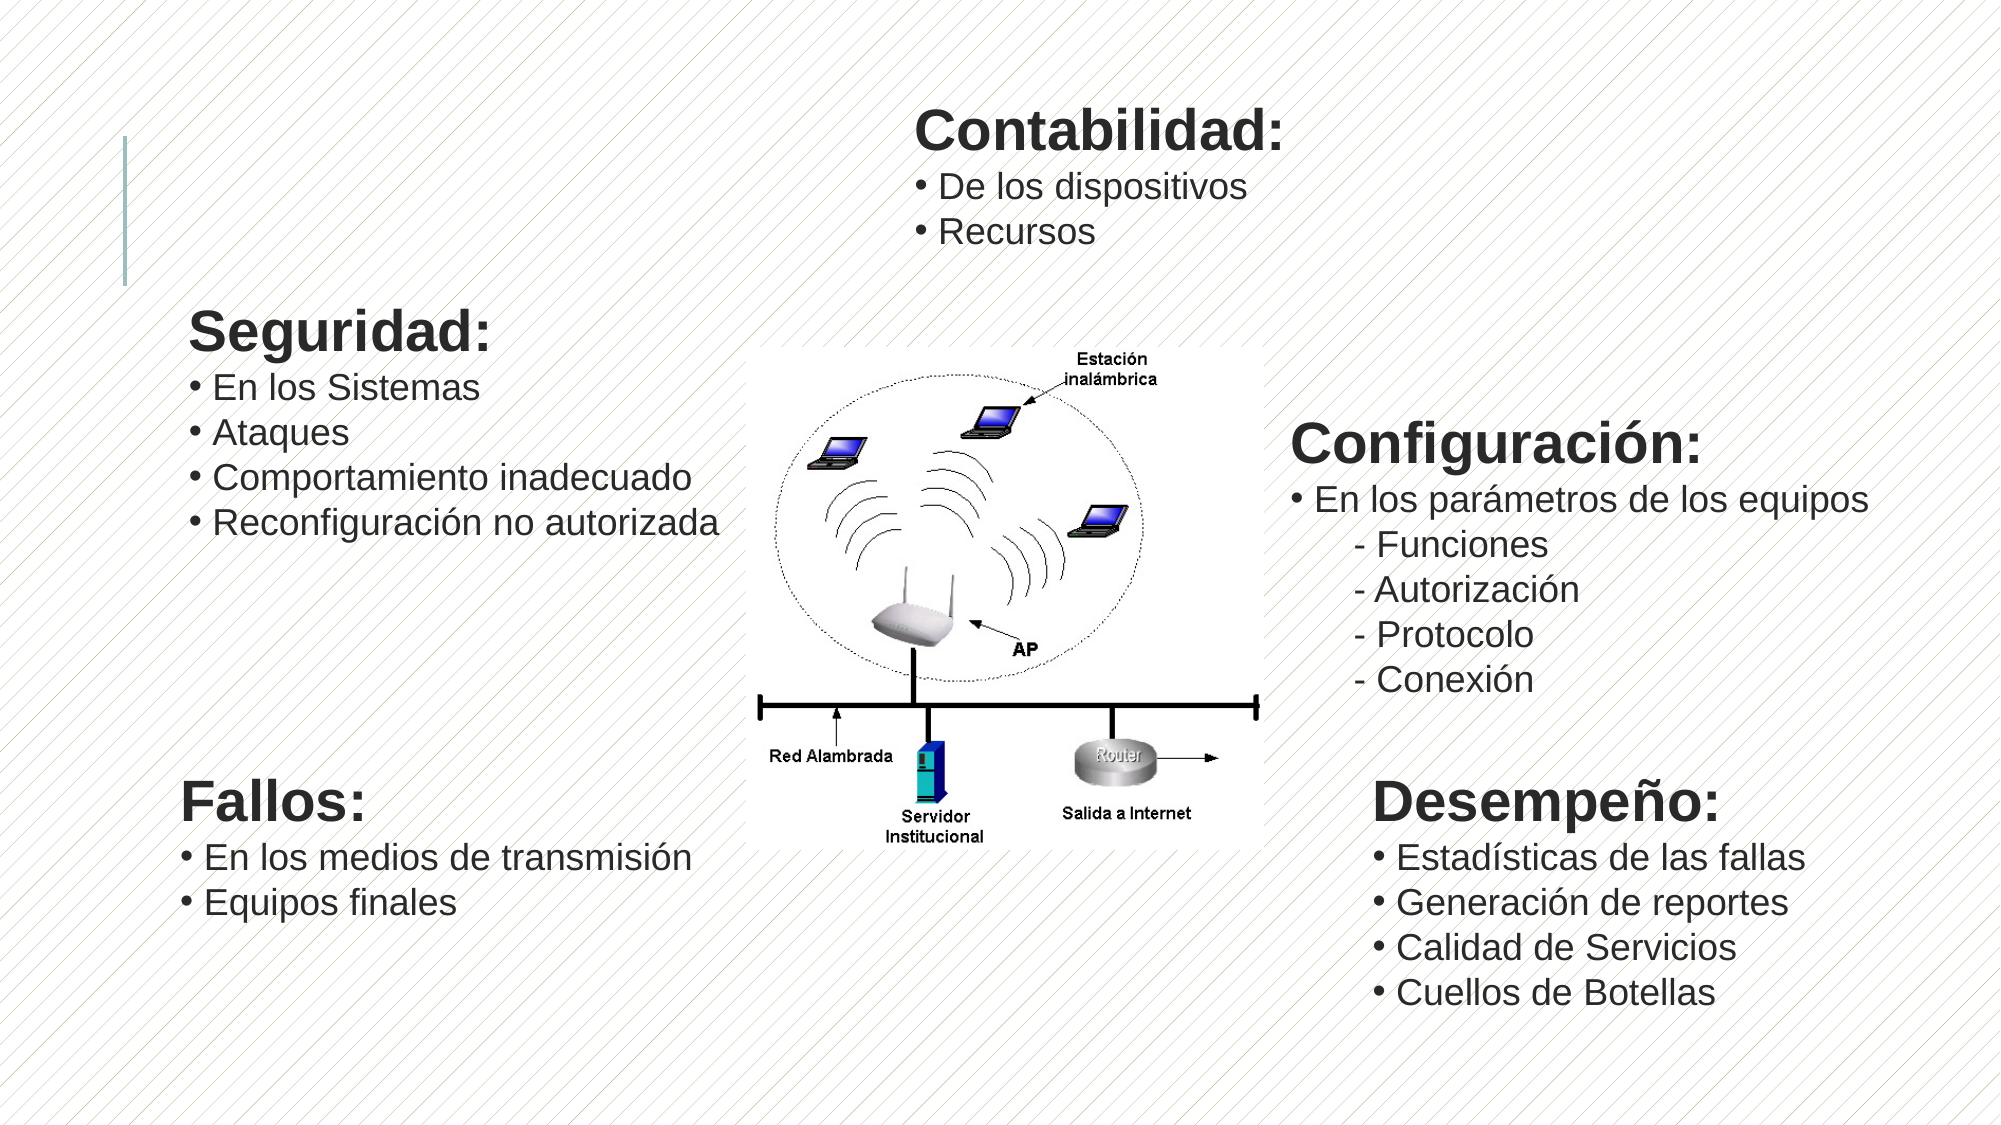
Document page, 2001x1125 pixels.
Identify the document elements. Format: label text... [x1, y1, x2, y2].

text_box Seguridad: En los Sistemas Ataques Comportamiento inadecuado Reconfiguración no autorizada [174, 285, 878, 596]
text_box Desempeño: Estadísticas de las fallas Generación de reportes Calidad de Servicios Cuellos de Botellas [1357, 755, 1897, 1066]
text_box Contabilidad: De los dispositivos Recursos [899, 84, 1346, 305]
picture [746, 347, 1264, 850]
text_box Configuración: En los parámetros de los equipos - Funciones - Autorización - Protocolo - Conexión [1275, 397, 1979, 708]
text_box Fallos: En los medios de transmisión Equipos finales [165, 755, 869, 1066]
